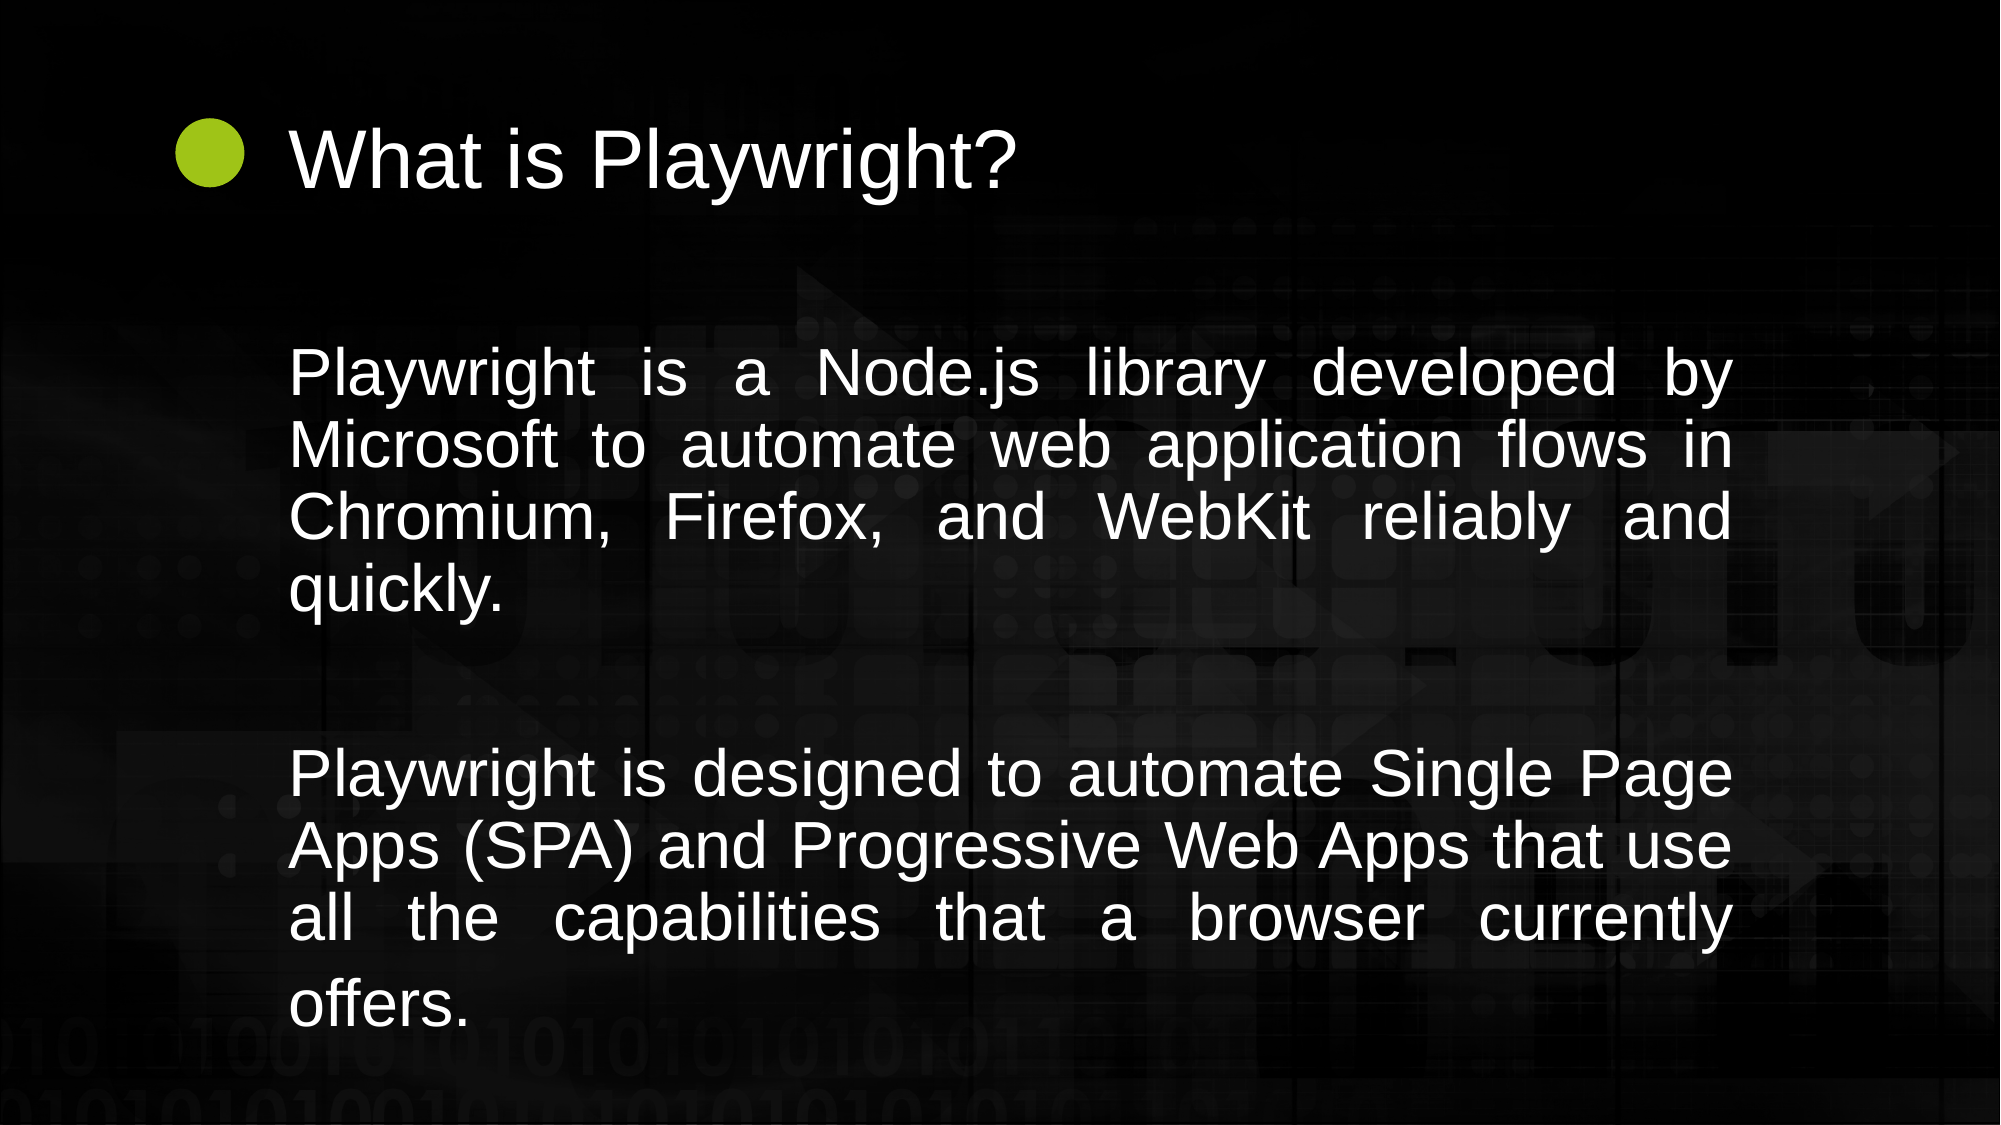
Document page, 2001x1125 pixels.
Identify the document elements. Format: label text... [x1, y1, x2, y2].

text_box What is Playwright? Playwright is a Node.js library developed by Microsoft to automate web application flows in Chromium, Firefox, and WebKit reliably and quickly. Playwright is designed to automate Single Page Apps (SPA) and Progressive Web Apps that use all the capabilities that a browser currently offers. [273, 108, 1750, 1105]
text_box [0, 0, 2000, 1124]
text_box [174, 117, 246, 189]
